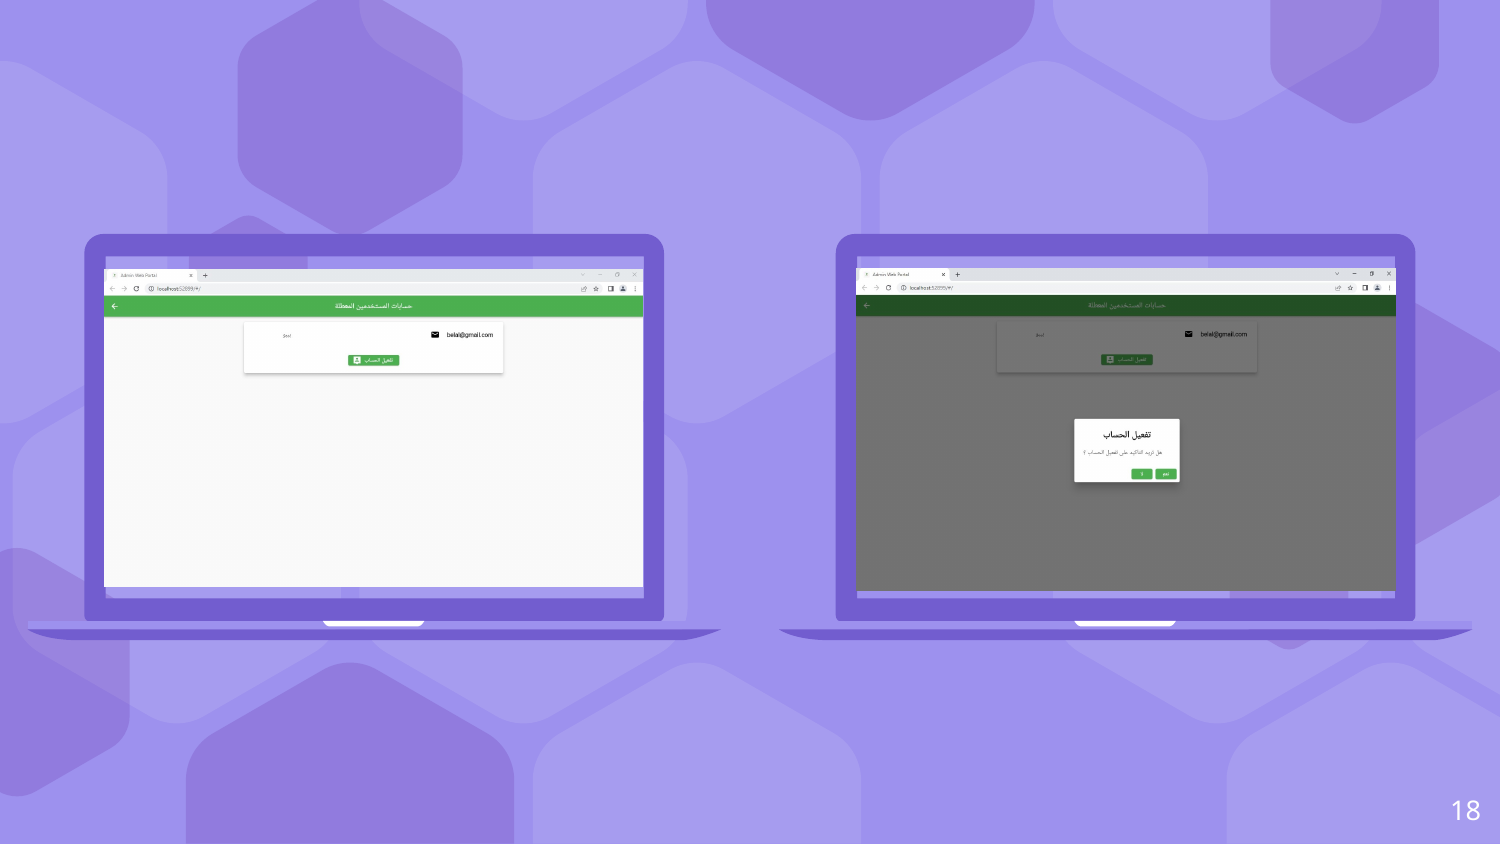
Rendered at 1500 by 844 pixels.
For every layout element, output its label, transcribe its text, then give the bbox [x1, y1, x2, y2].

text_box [778, 233, 1473, 641]
picture [104, 269, 643, 587]
picture [856, 268, 1396, 591]
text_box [27, 233, 722, 641]
slide_number 18 [1391, 779, 1482, 844]
